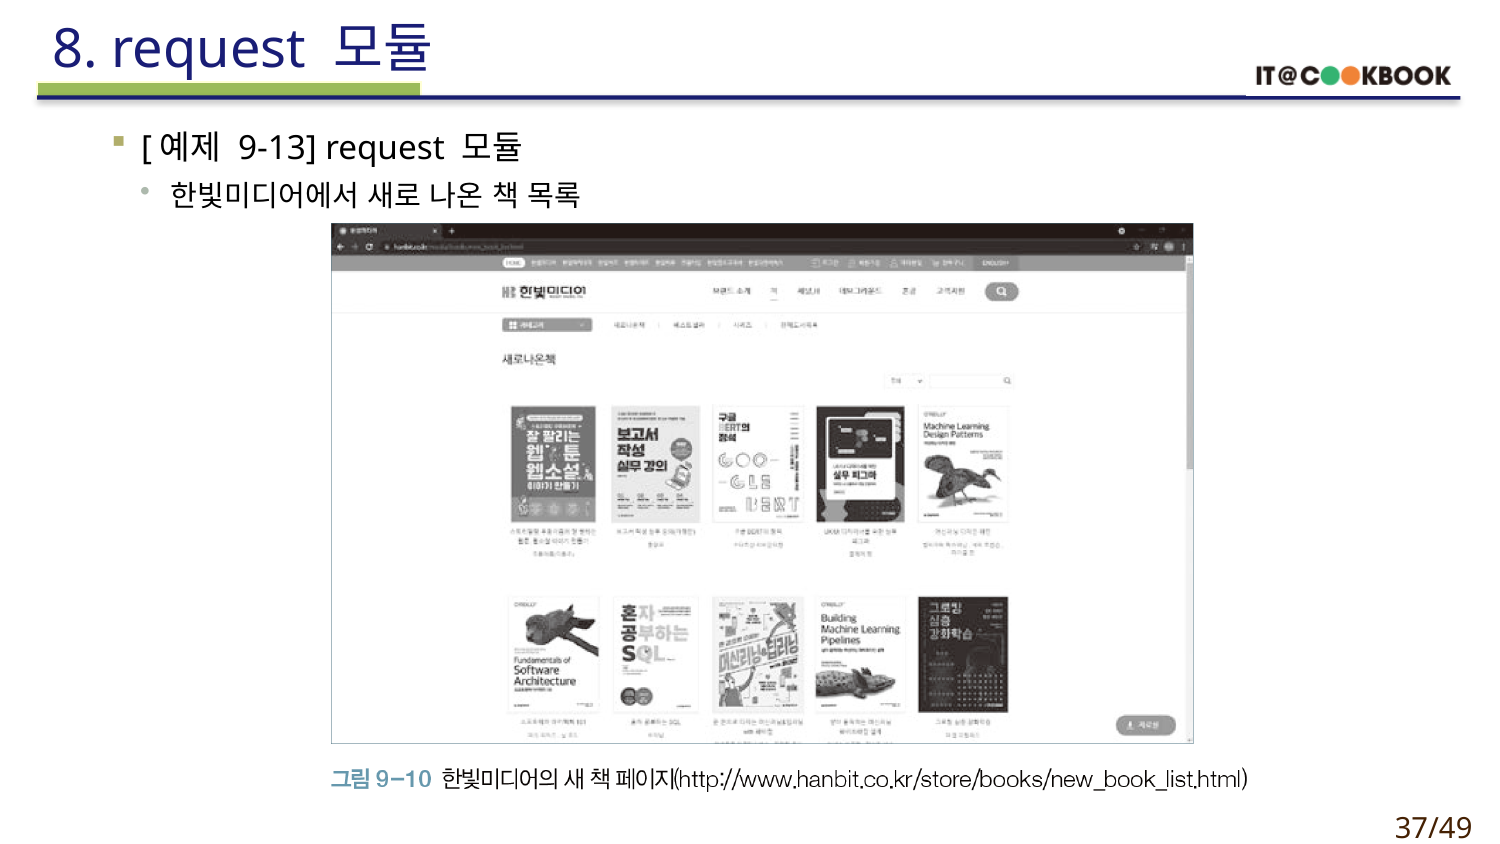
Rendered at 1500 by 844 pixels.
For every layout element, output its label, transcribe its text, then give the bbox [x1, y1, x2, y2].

title 8. request 모듈 [37, 10, 1278, 82]
list [예제 9-13] request 모듈 한빛미디어에서 새로 나온 책 목록 [37, 114, 1463, 818]
picture [324, 217, 1258, 796]
picture [1246, 57, 1463, 96]
